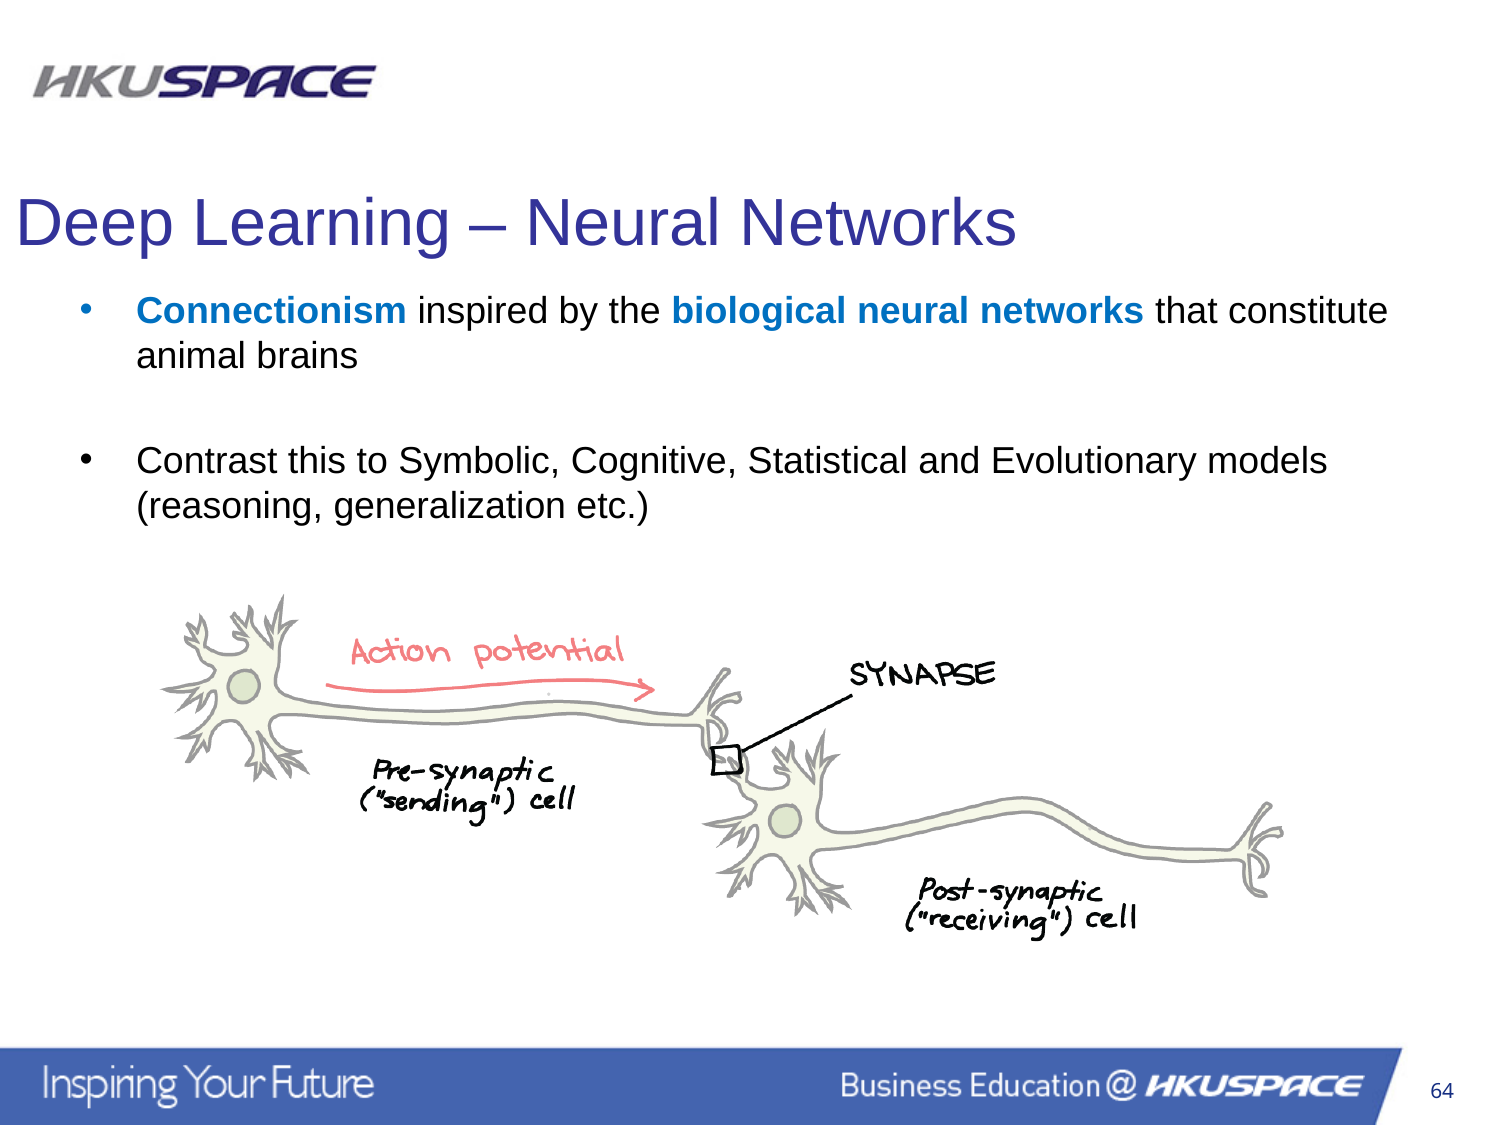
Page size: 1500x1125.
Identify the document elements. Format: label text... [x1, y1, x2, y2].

text_box Connectionism inspired by the biological neural networks that constitute animal brains Contrast this to Symbolic, Cognitive, Statistical and Evolutionary models (reasoning, generalization etc.) [64, 278, 1483, 1047]
title Deep Learning – Neural Networks [0, 101, 1325, 266]
slide_number 64 [1415, 1070, 1499, 1125]
picture [0, 0, 1500, 1125]
